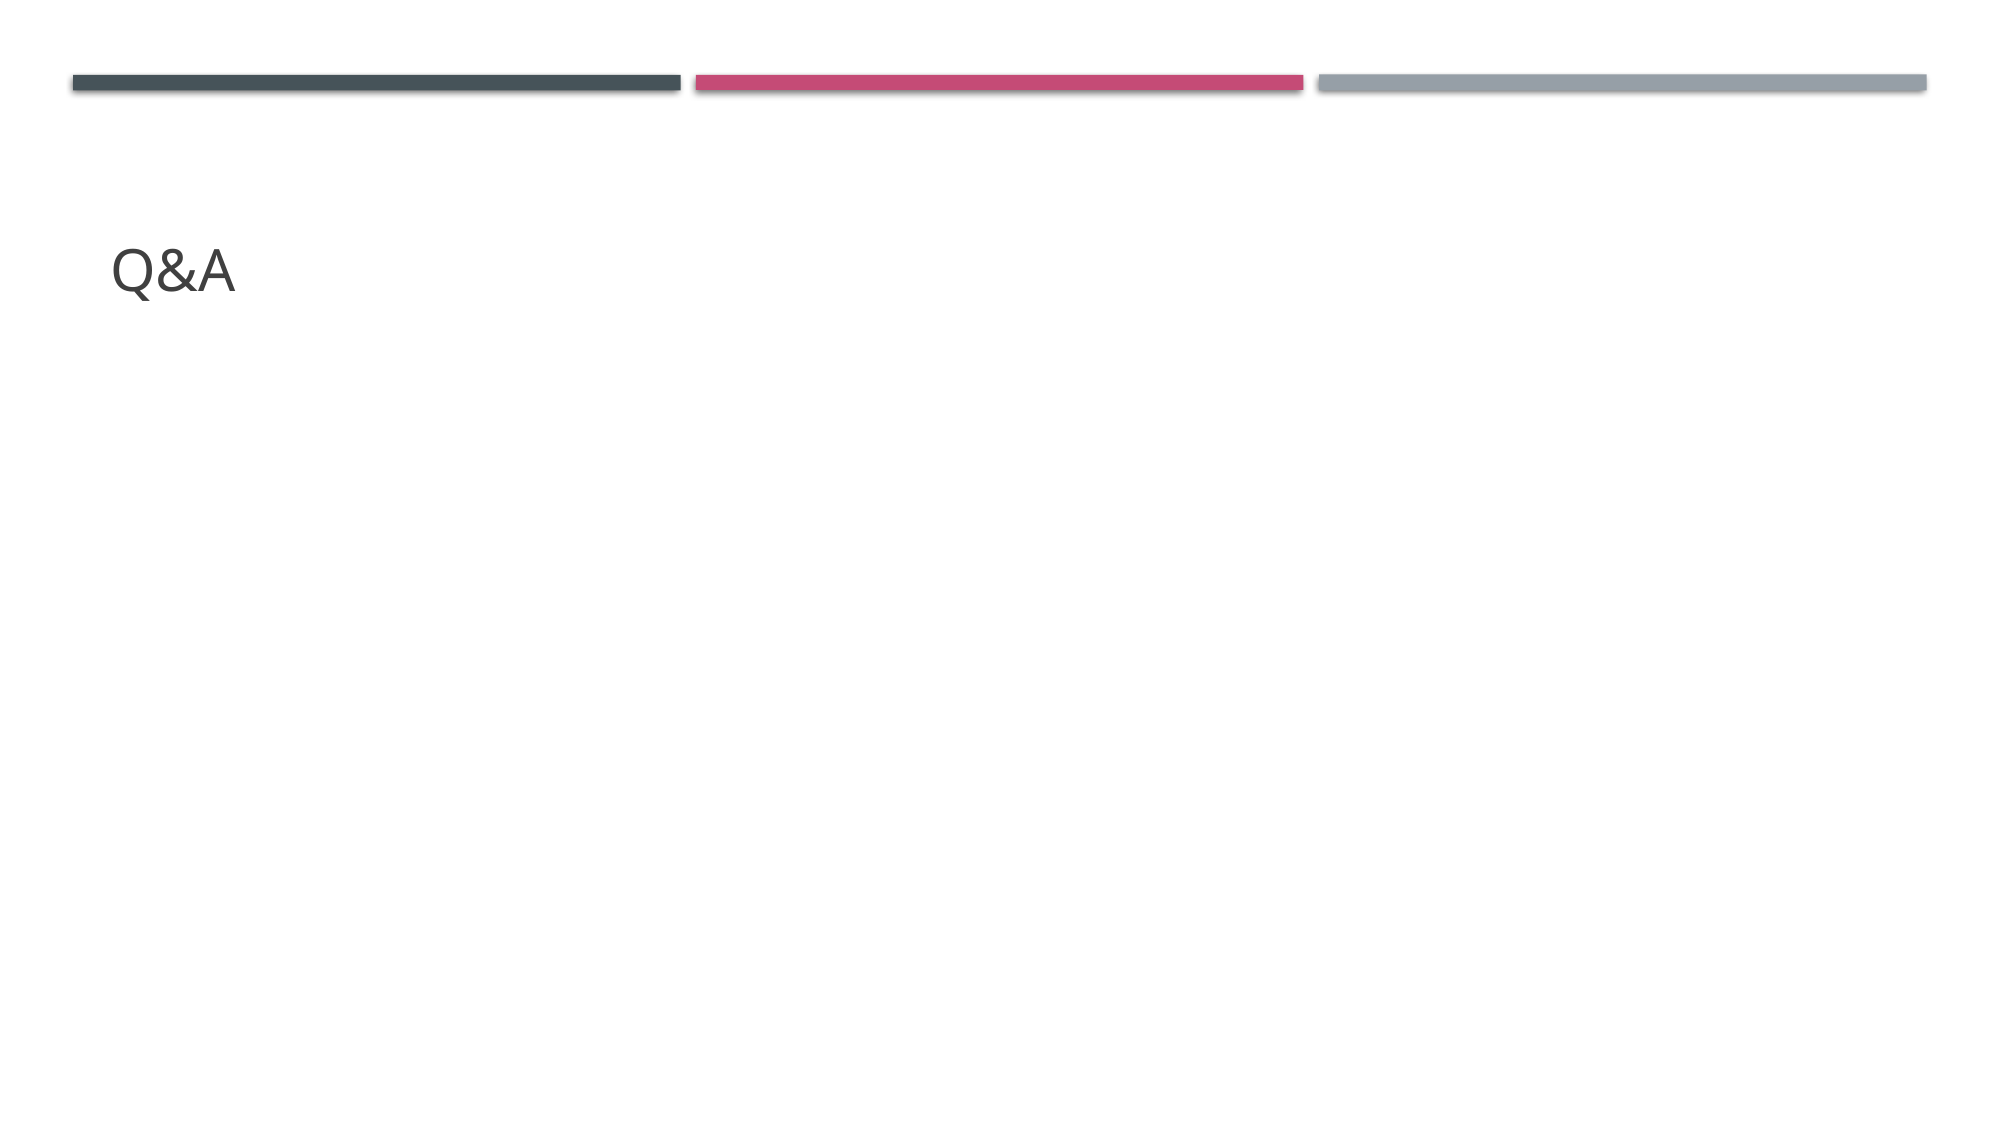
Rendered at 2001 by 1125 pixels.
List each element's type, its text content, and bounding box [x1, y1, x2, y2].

title Q&A [95, 115, 1905, 311]
